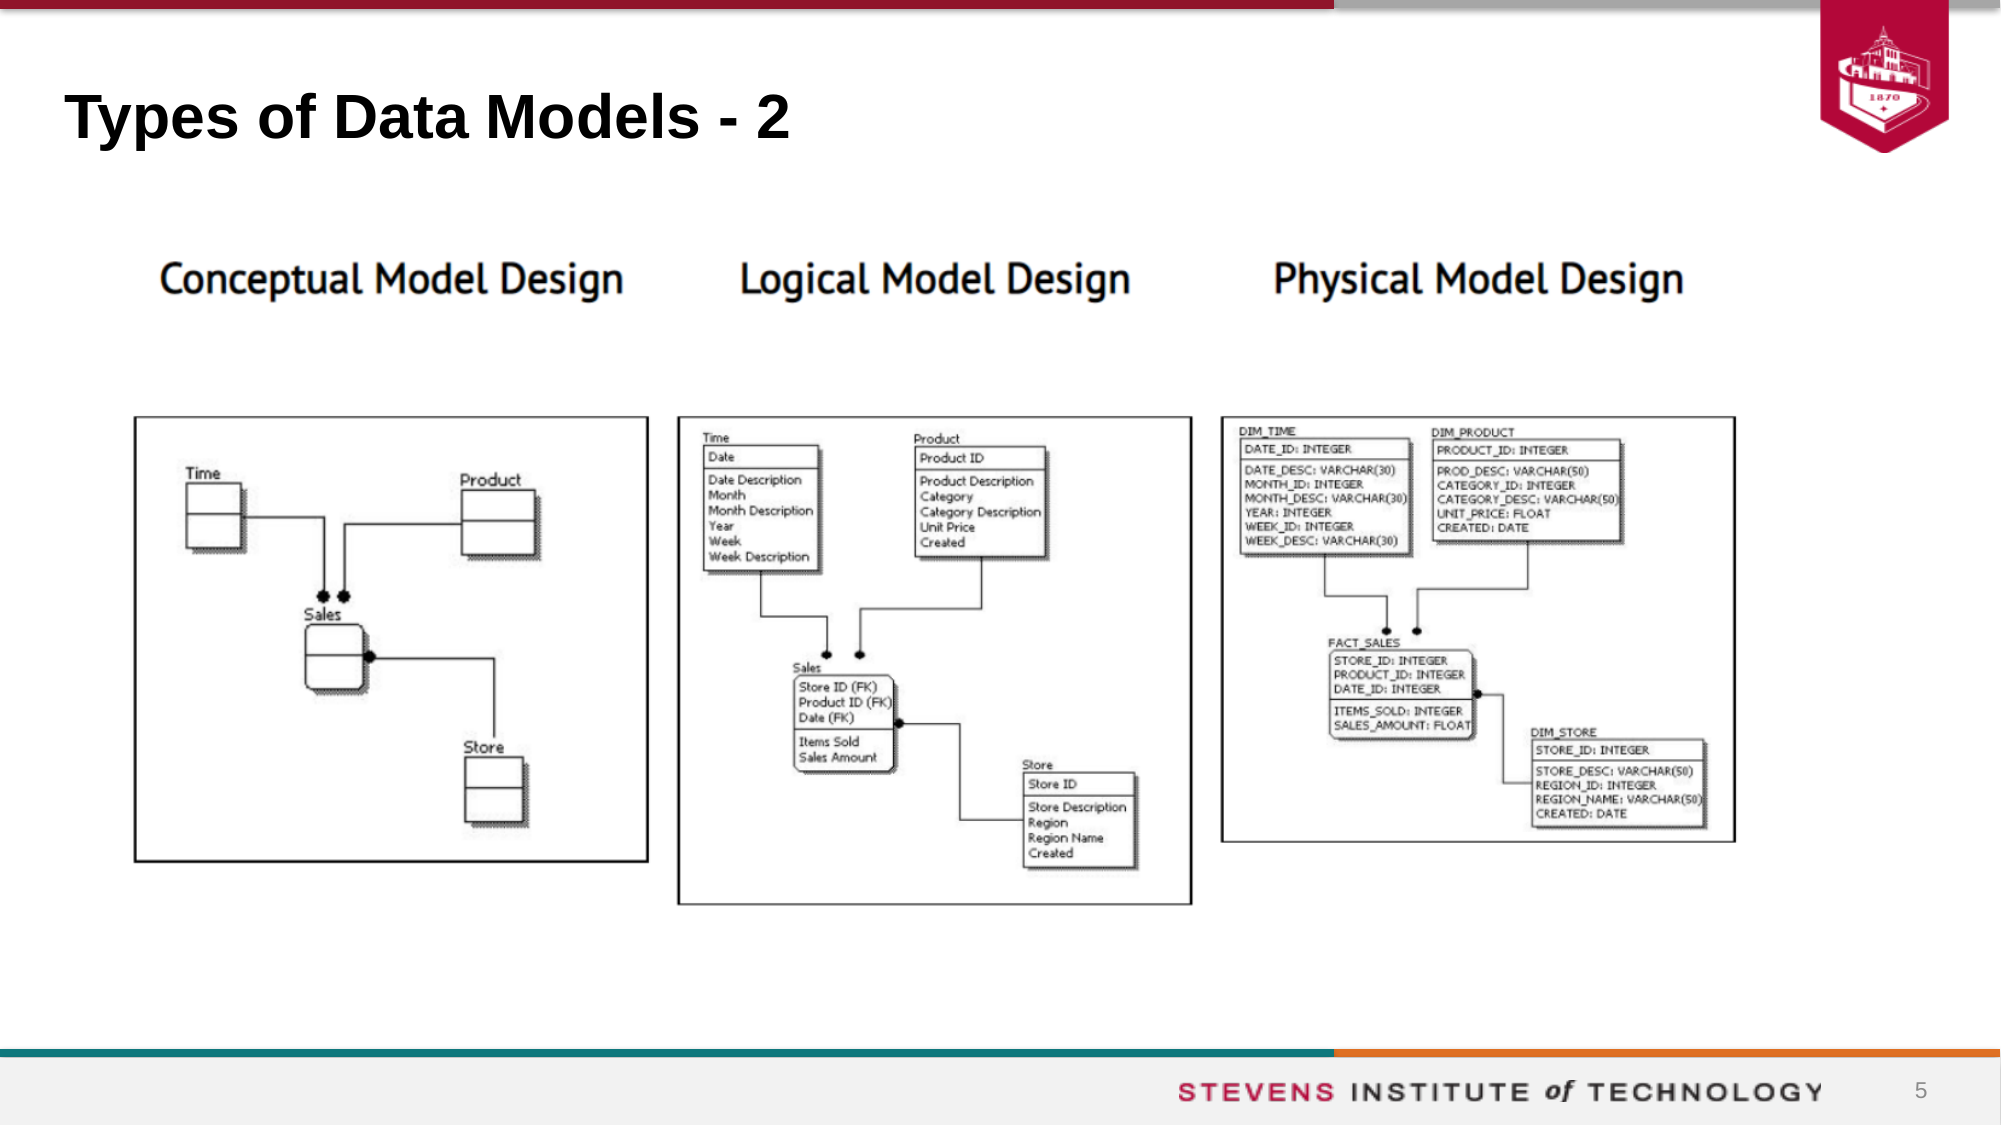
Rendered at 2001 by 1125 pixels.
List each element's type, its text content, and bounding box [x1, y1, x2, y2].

picture [103, 195, 1753, 995]
slide_number 5 [1869, 1059, 1974, 1120]
title Types of Data Models - 2 [49, 68, 1647, 157]
